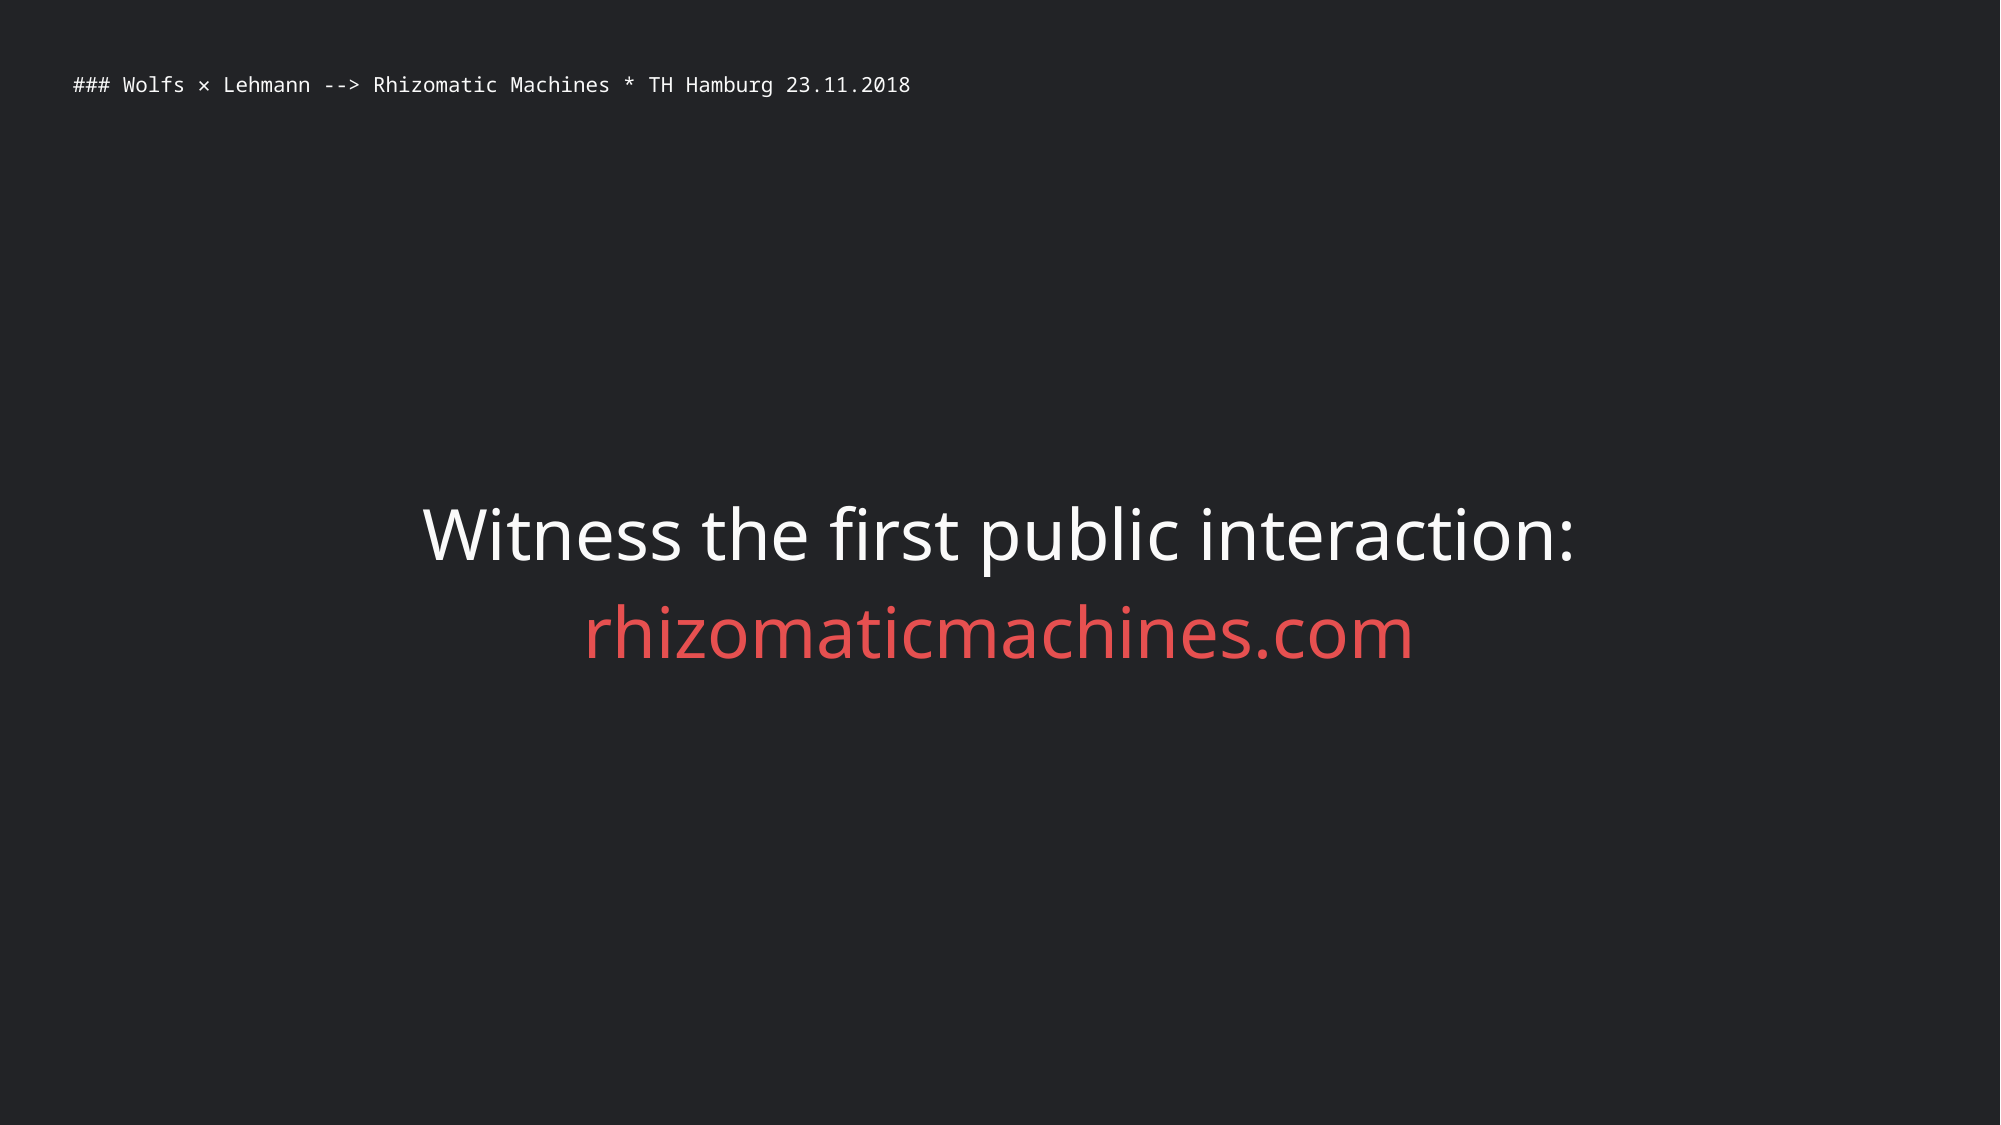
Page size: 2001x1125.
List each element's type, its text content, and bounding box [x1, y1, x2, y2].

list Witness the first public interaction: rhizomaticmachines.com [54, 492, 1945, 796]
footer ### Wolfs ✕ Lehmann --> Rhizomatic Machines * TH Hamburg 23.11.2018 [57, 55, 1000, 112]
